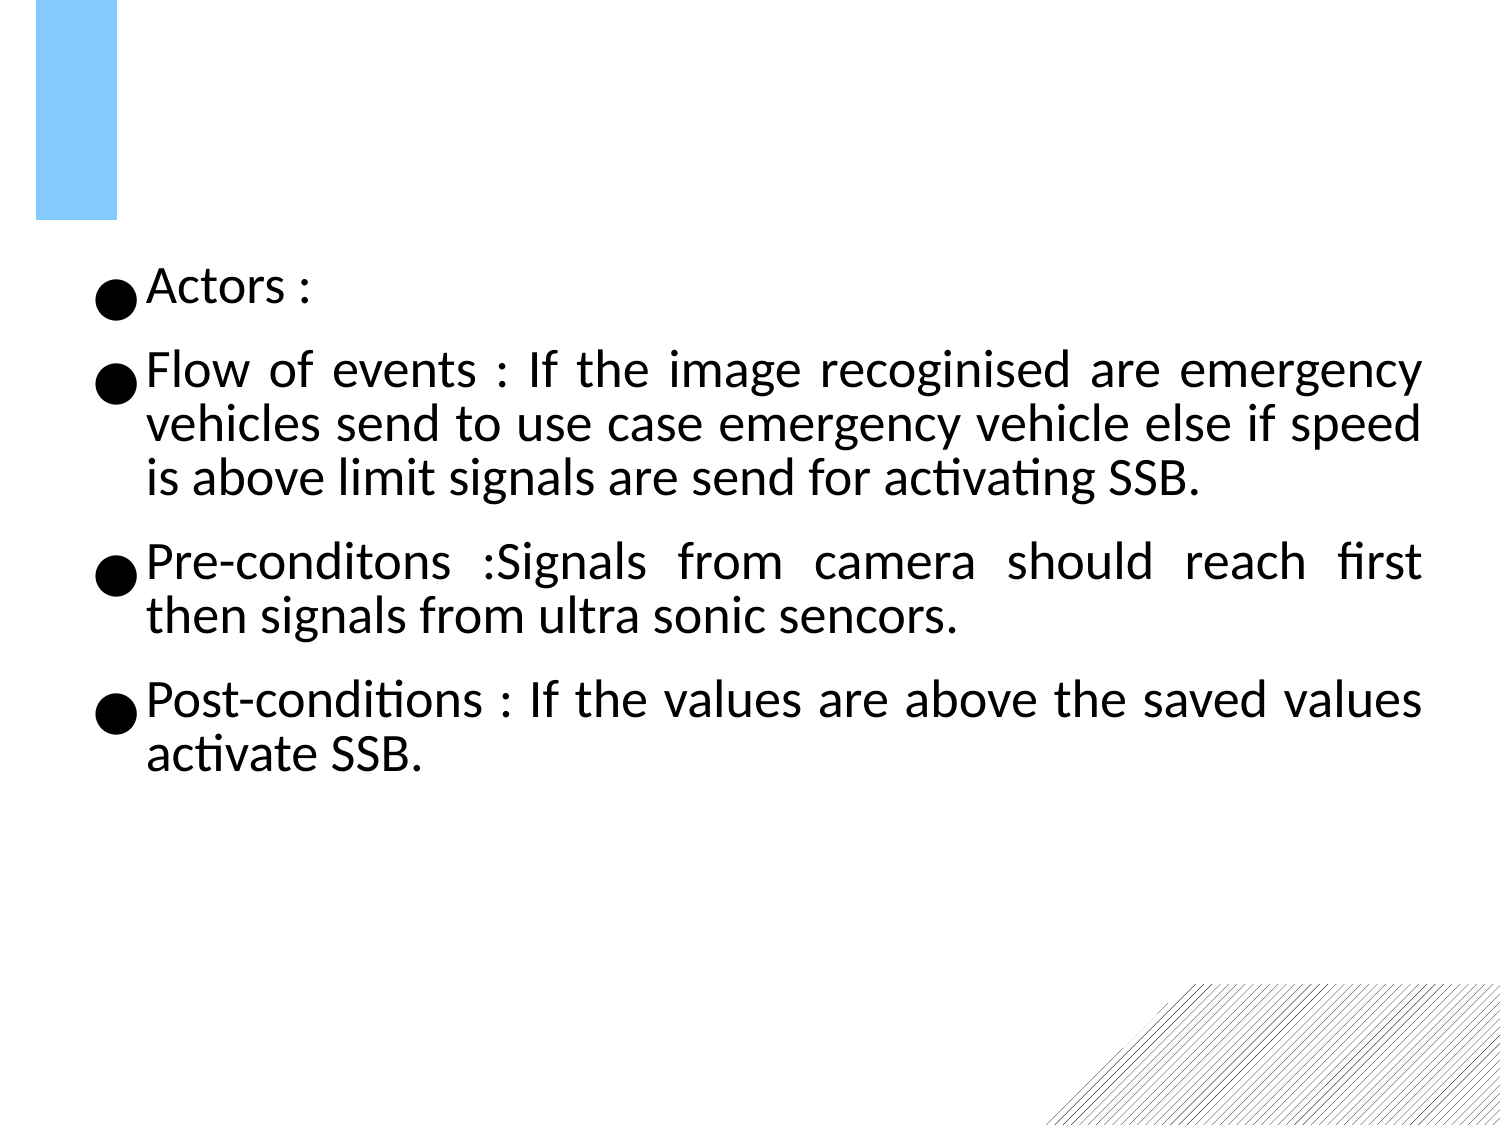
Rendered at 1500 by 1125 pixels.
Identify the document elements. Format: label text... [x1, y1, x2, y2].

text_box [1042, 983, 1500, 1125]
text_box Actors : Flow of events : If the image recoginised are emergency vehicles send to use case emergency vehicle else if speed is above limit signals are send for activating SSB. Pre-conditons :Signals from camera should reach first then signals from ultra sonic sencors. Post-conditions : If the values are above the saved values activate SSB. [74, 262, 1425, 1005]
text_box [35, 0, 118, 221]
